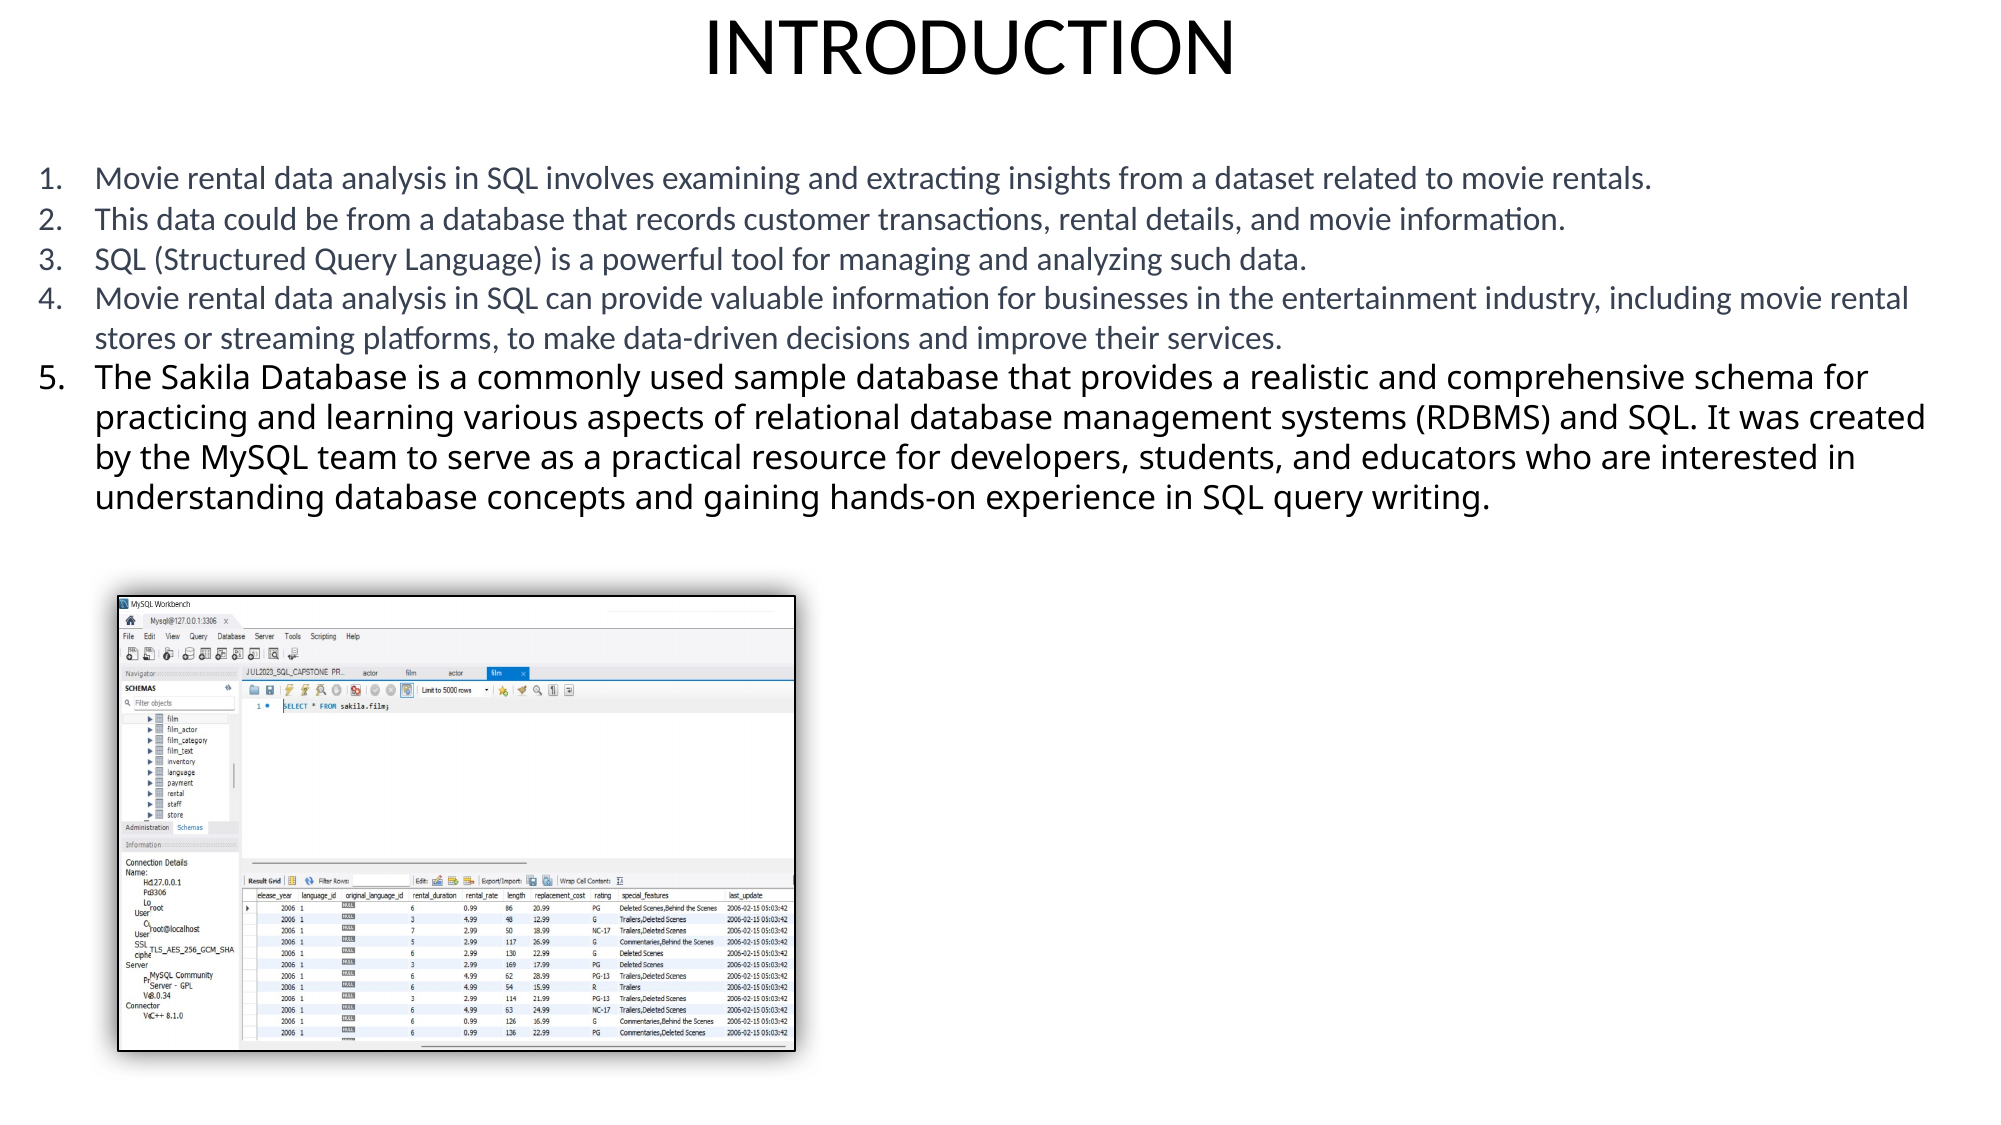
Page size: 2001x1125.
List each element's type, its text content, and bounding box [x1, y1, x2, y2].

text_box Movie rental data analysis in SQL involves examining and extracting insights from a dataset related to movie rentals. This data could be from a database that records customer transactions, rental details, and movie information. SQL (Structured Query Language) is a powerful tool for managing and analyzing such data. Movie rental data analysis in SQL can provide valuable information for businesses in the entertainment industry, including movie rental stores or streaming platforms, to make data-driven decisions and improve their services. The Sakila Database is a commonly used sample database that provides a realistic and comprehensive schema for practicing and learning various aspects of relational database management systems (RDBMS) and SQL. It was created by the MySQL team to serve as a practical resource for developers, students, and educators who are interested in understanding database concepts and gaining hands-on experience in SQL query writing. [23, 149, 1977, 524]
picture [118, 596, 795, 1051]
text_box INTRODUCTION [0, 0, 1971, 99]
